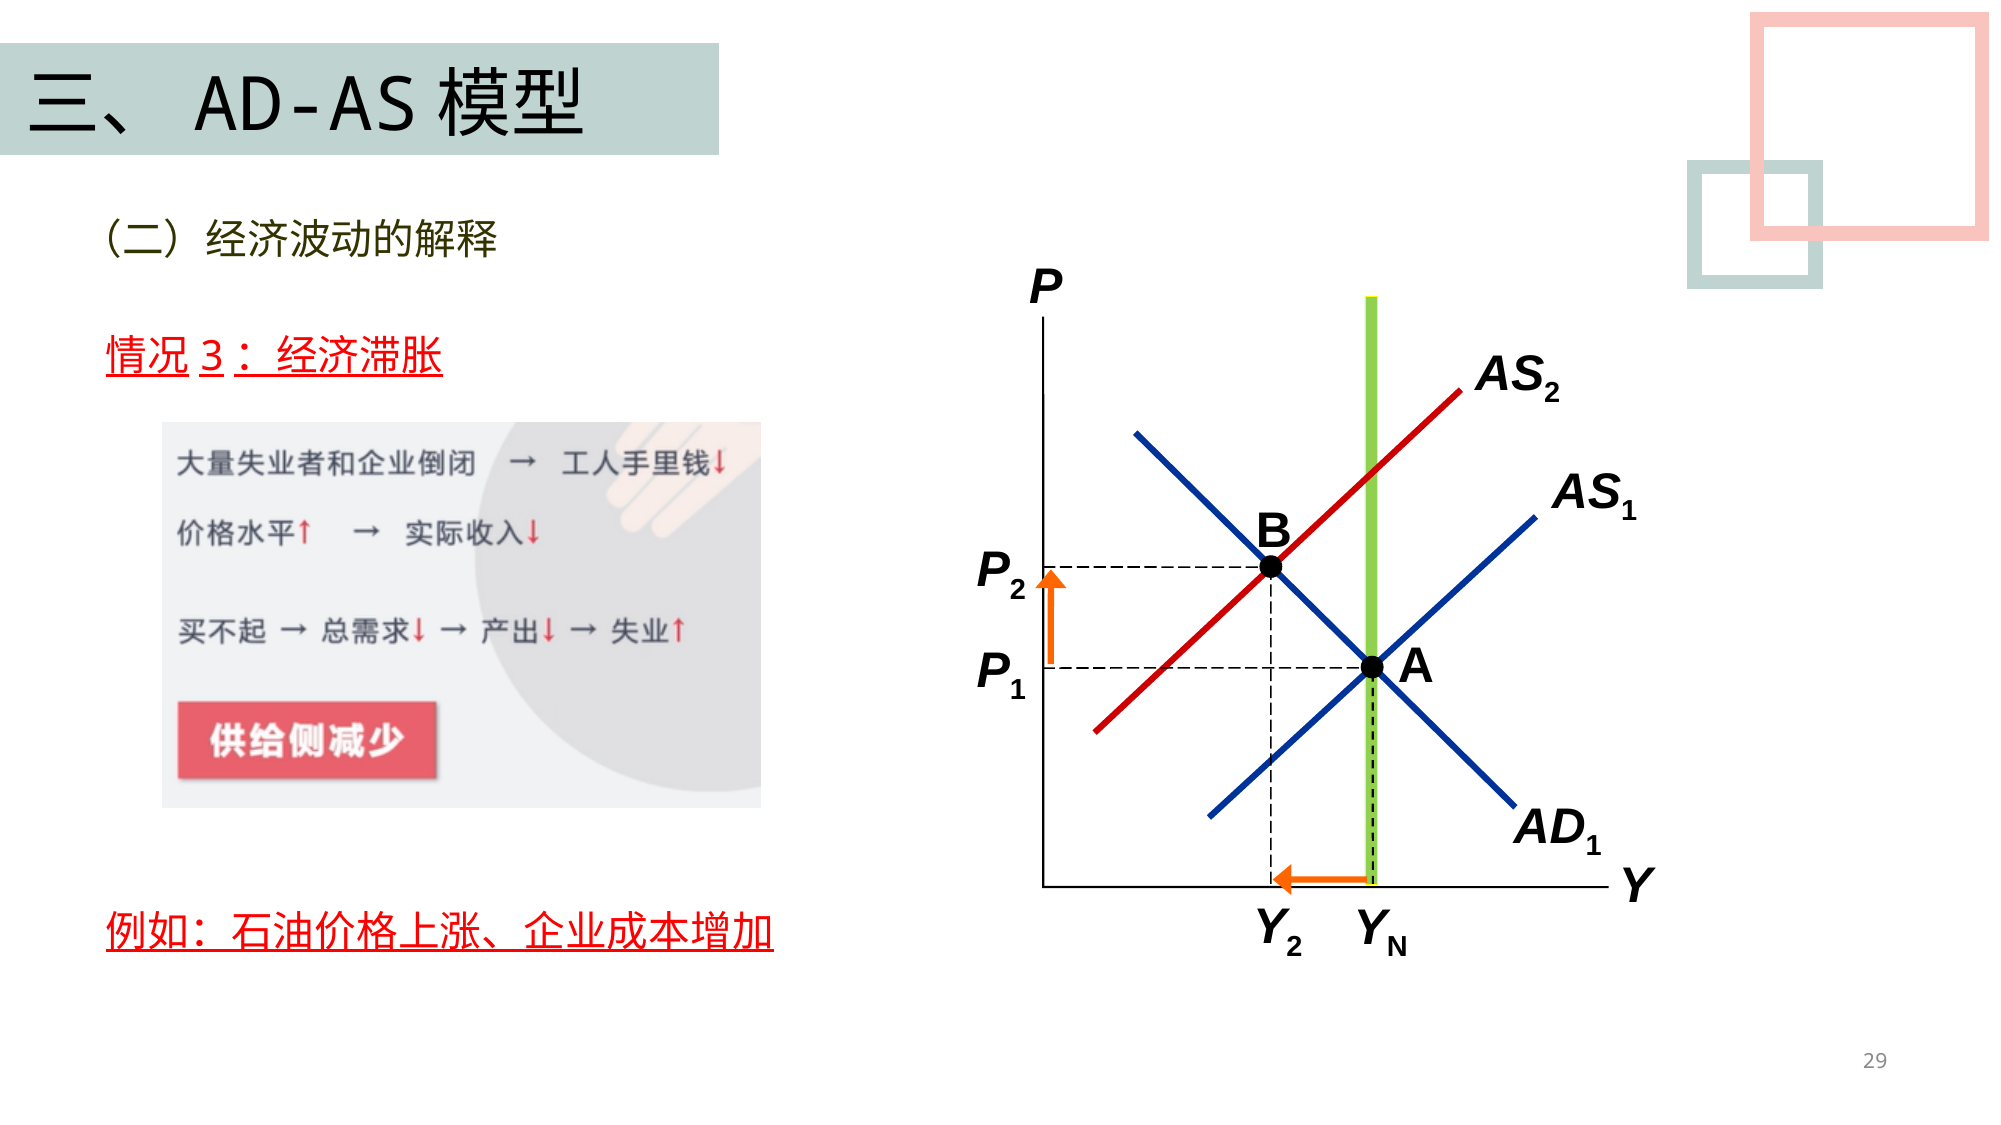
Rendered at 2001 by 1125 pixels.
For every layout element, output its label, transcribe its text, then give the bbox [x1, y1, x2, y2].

picture [161, 422, 761, 808]
slide_number 29 [1459, 1035, 1903, 1088]
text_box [0, 43, 719, 154]
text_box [1014, 246, 1670, 497]
text_box [1756, 19, 1983, 235]
text_box （二）经济波动的解释 [65, 205, 513, 270]
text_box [1319, 818, 1670, 921]
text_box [1319, 818, 1619, 861]
text_box [1694, 166, 1816, 283]
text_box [961, 497, 1319, 954]
text_box 情况3：经济滞胀 [91, 296, 804, 403]
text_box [1094, 332, 1640, 733]
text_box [1319, 450, 1703, 818]
text_box 例如：石油价格上涨、企业成本增加 [91, 871, 804, 978]
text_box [1319, 632, 1443, 698]
text_box YN [1338, 921, 1423, 970]
